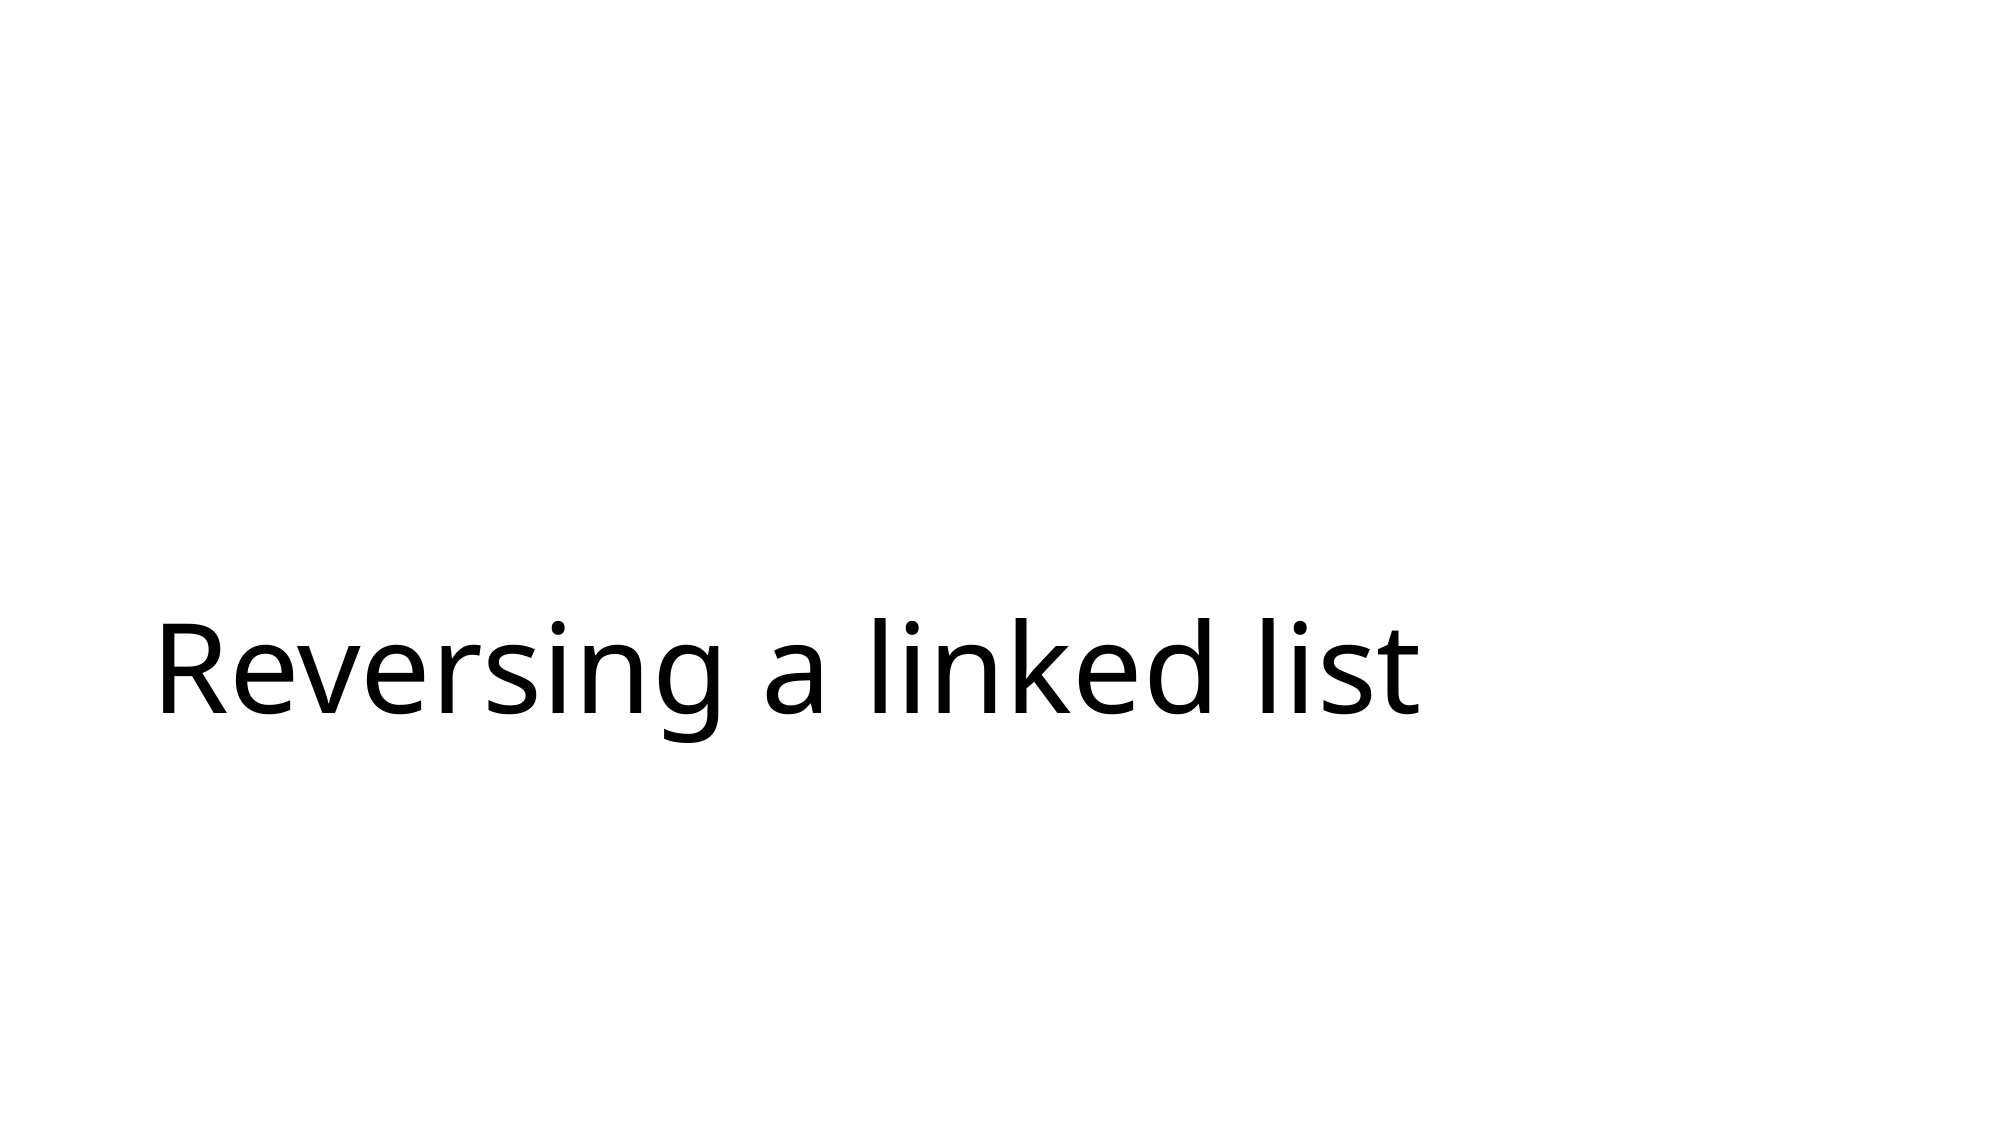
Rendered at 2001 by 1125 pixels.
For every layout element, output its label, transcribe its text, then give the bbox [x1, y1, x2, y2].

title Reversing a linked list [136, 280, 1862, 749]
